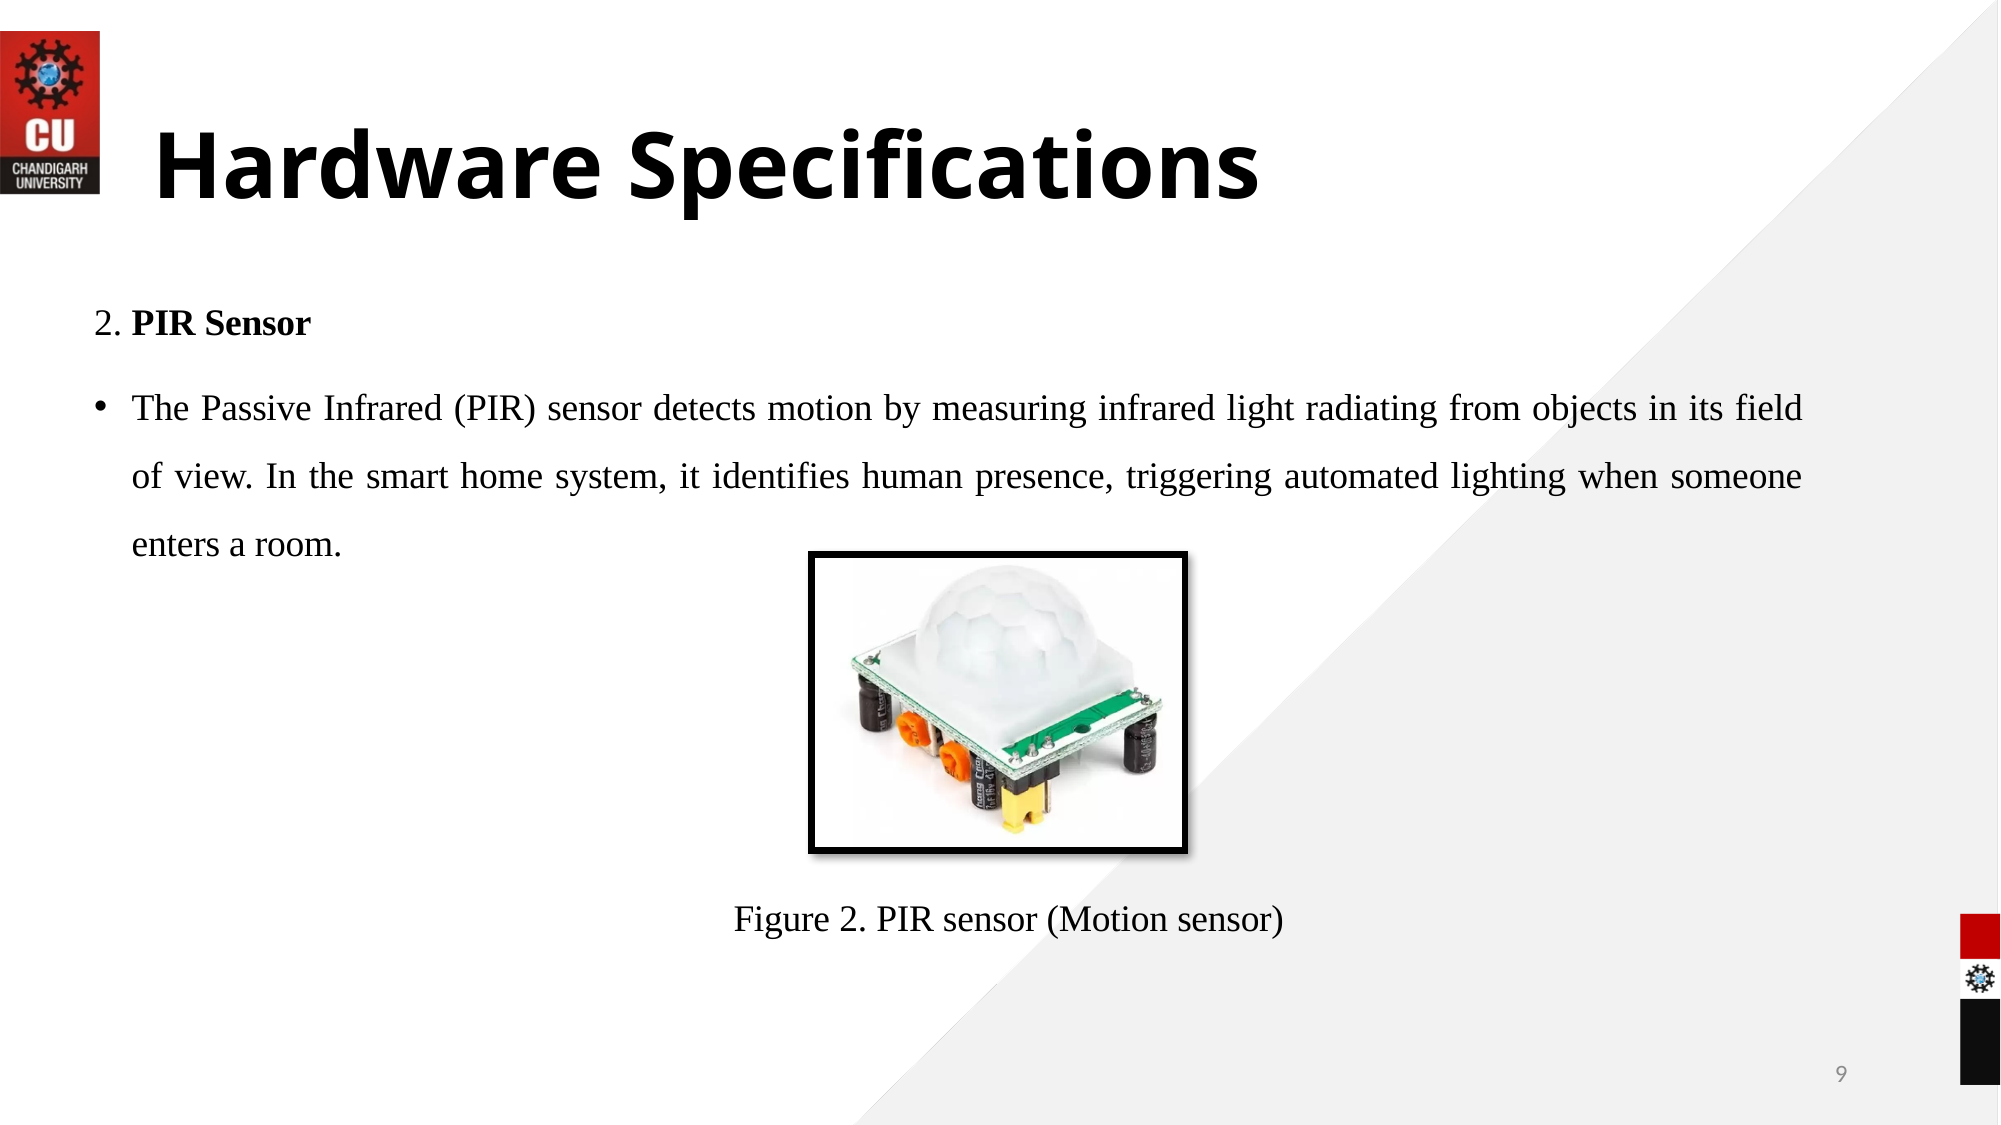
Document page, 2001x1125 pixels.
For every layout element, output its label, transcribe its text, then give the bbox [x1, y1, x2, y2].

slide_number 9 [1412, 1042, 1863, 1103]
title Hardware Specifications [137, 59, 1863, 267]
list 2. PIR Sensor The Passive Infrared (PIR) sensor detects motion by measuring infrared light radiating from objects in its field of view. In the smart home system, it identifies human presence, triggering automated lighting when someone enters a room. Figure 2. PIR sensor (Motion sensor) [79, 267, 1863, 1014]
picture [0, 0, 2001, 1125]
